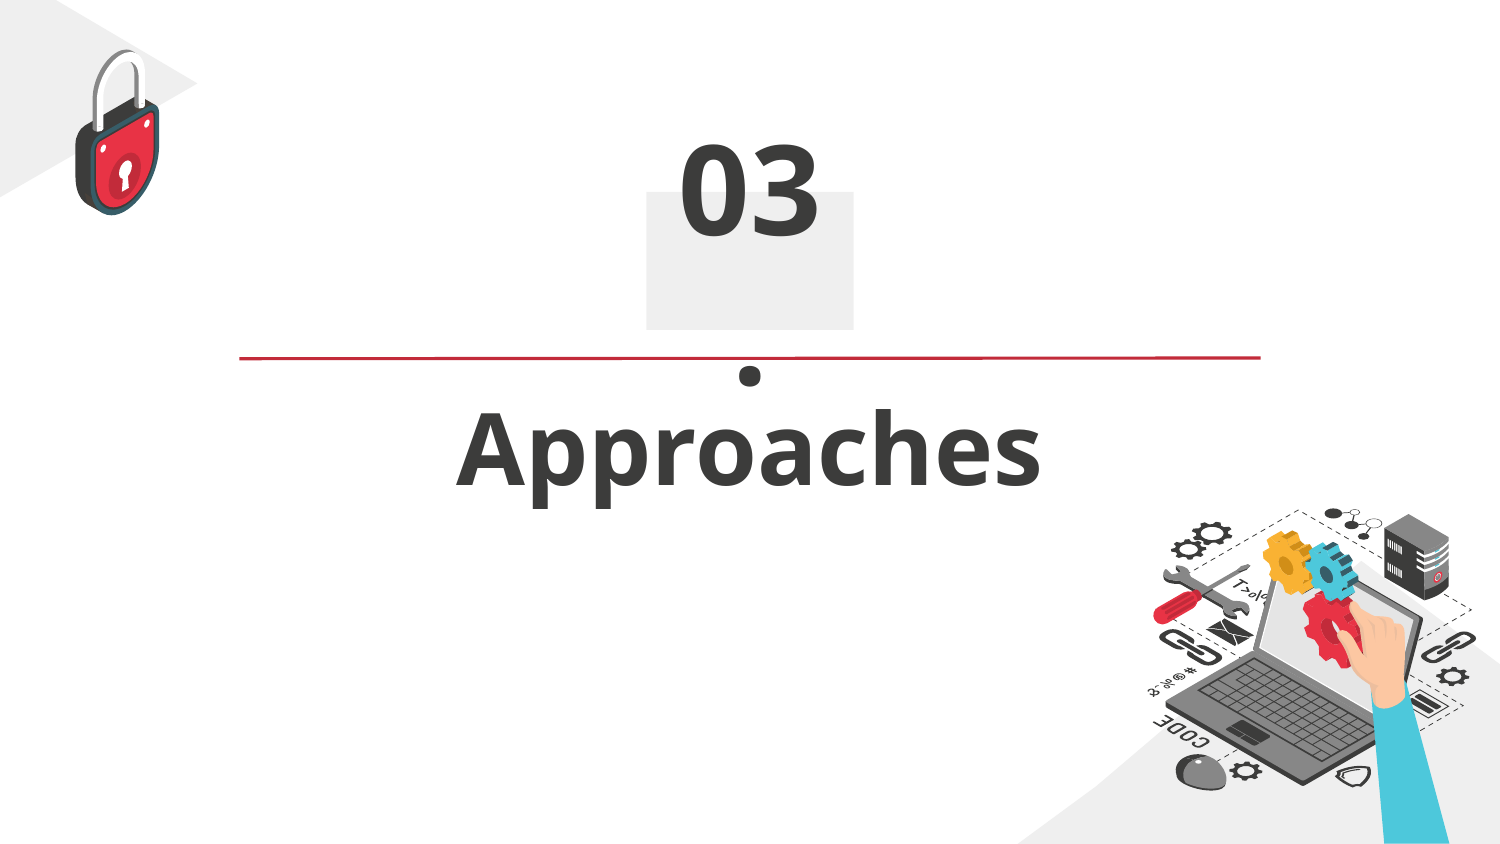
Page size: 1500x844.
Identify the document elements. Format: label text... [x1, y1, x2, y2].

title 03. [646, 191, 854, 330]
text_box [1147, 508, 1478, 844]
title Approaches [239, 370, 1261, 509]
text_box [75, 49, 160, 216]
